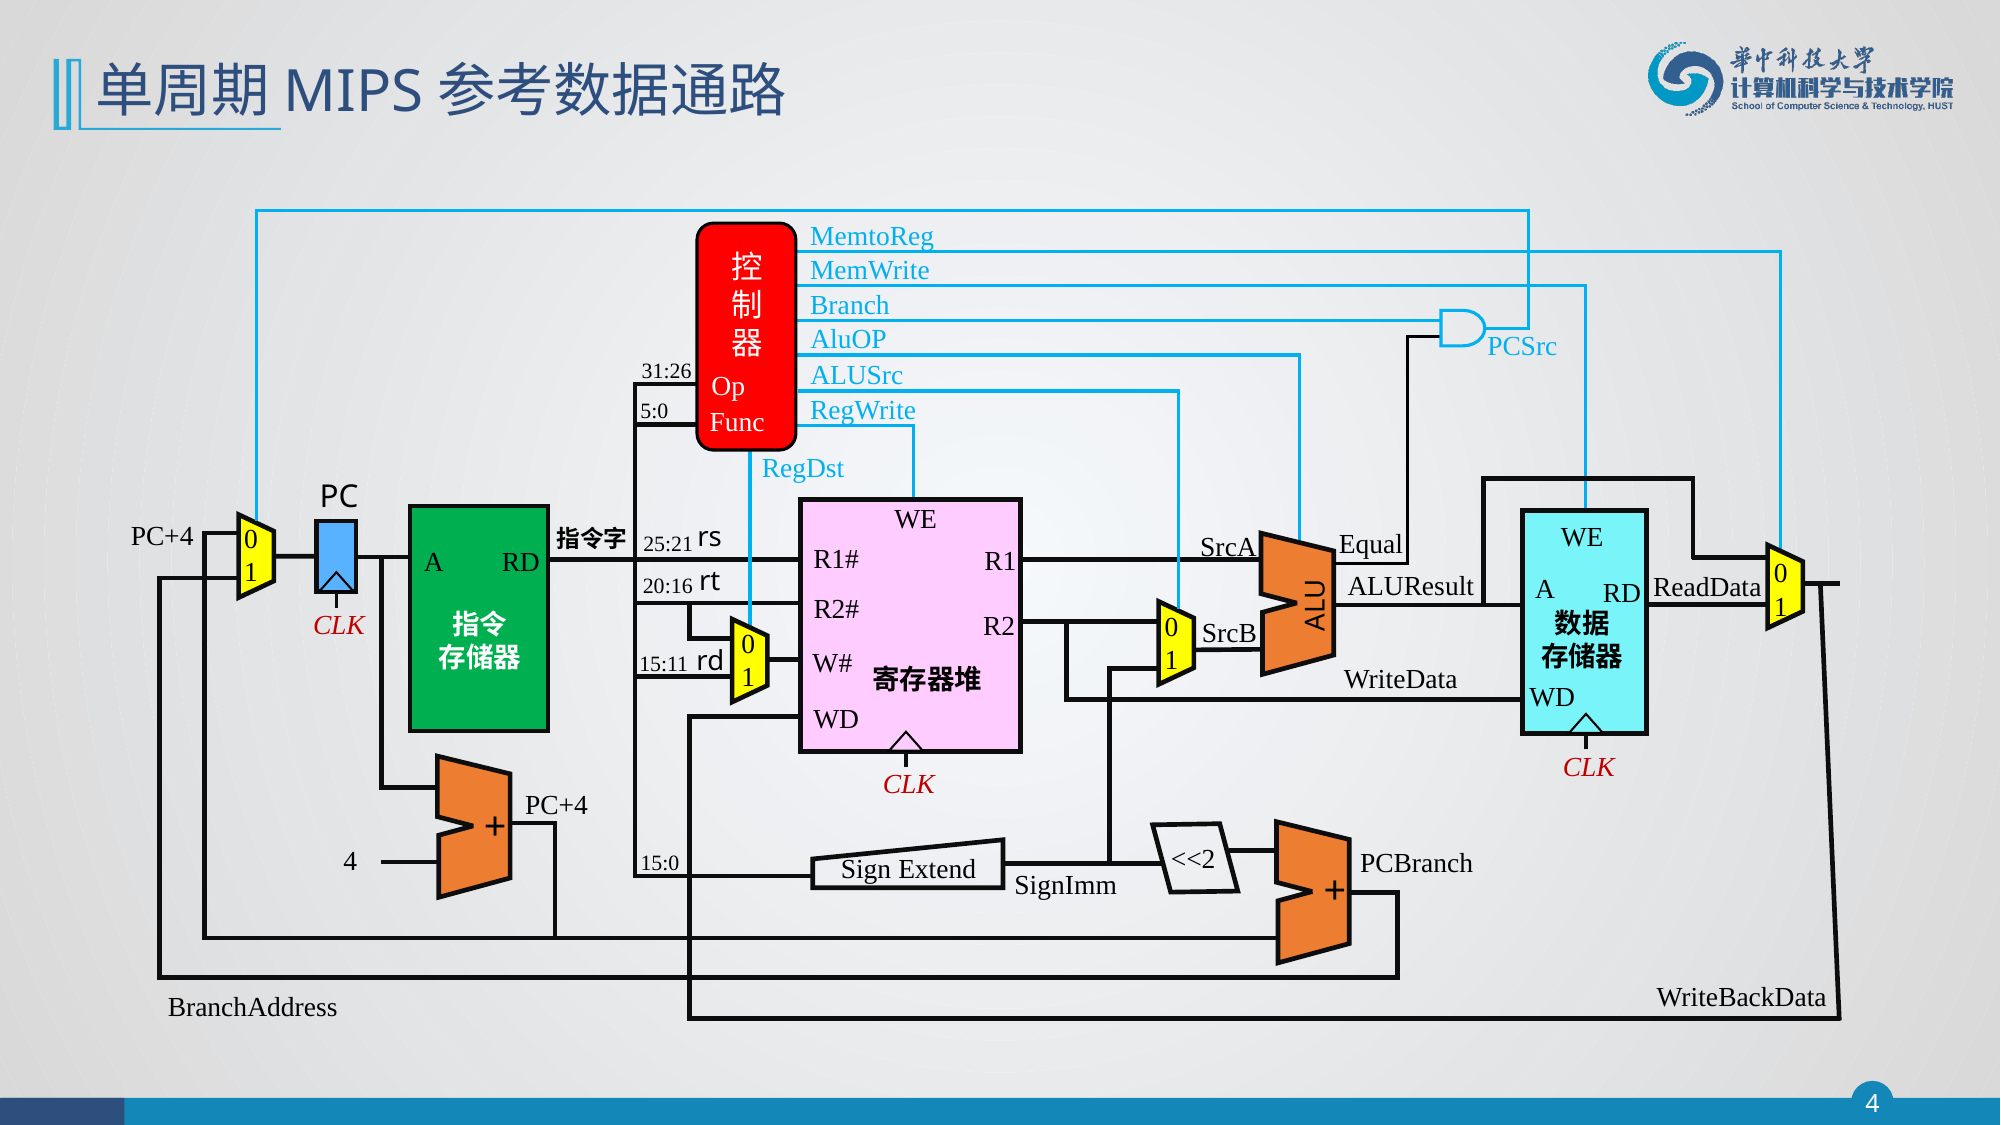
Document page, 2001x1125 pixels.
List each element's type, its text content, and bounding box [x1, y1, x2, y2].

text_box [115, 210, 1844, 1031]
picture [1805, 42, 1953, 116]
title 单周期MIPS参考数据通路 [80, 42, 1805, 144]
